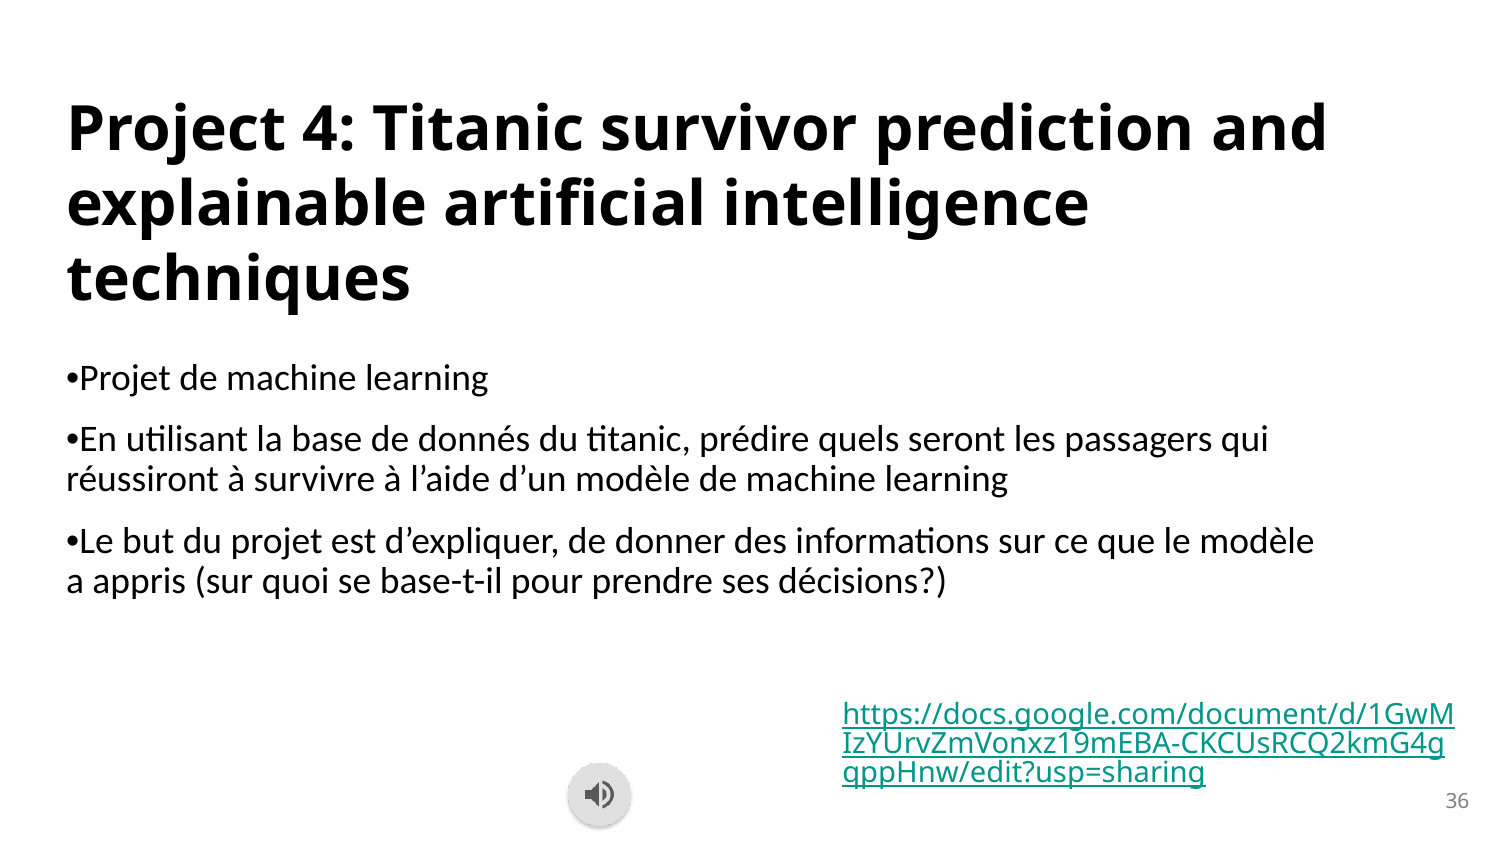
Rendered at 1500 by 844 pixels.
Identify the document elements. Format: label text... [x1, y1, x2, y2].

text_box https://docs.google.com/document/d/1GwMIzYUrvZmVonxz19mEBA-CKCUsRCQ2kmG4gqppHnw/edit?usp=sharing [827, 680, 1474, 785]
title Project 4: Titanic survivor prediction and explainable artificial intelligence techniques [51, 72, 1449, 176]
picture [560, 756, 637, 832]
slide_number ‹#› [1394, 769, 1484, 834]
list •Projet de machine learning •En utilisant la base de donnés du titanic, prédire quels seront les passagers qui réussiront à survivre à l’aide d’un modèle de machine learning •Le but du projet est d’expliquer, de donner des informations sur ce que le modèle a appris (sur quoi se base-t-il pour prendre ses décisions?) [51, 342, 1353, 728]
